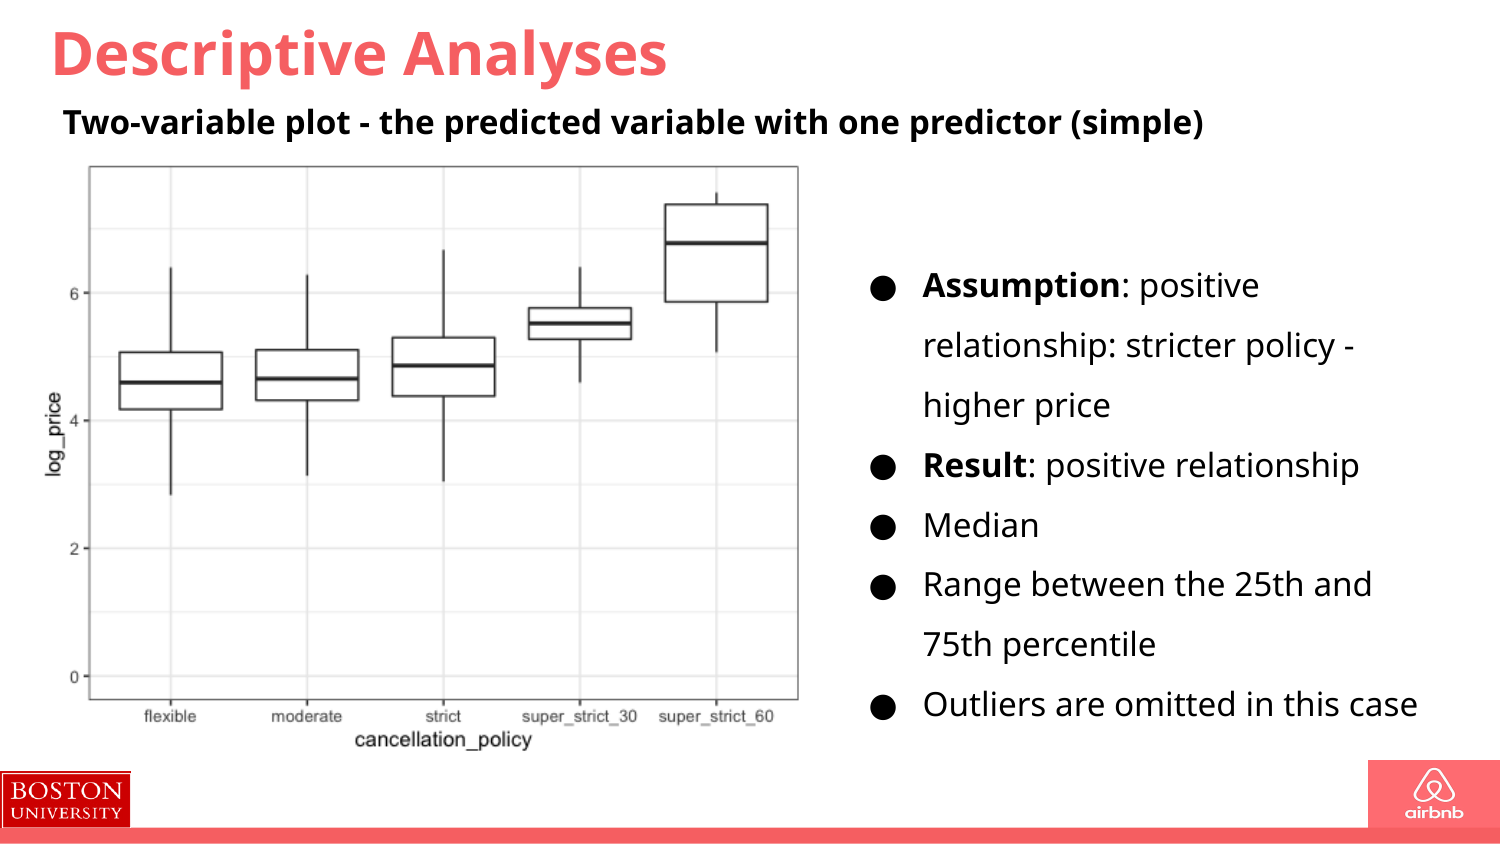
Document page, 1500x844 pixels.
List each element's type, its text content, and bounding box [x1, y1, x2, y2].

text_box Two-variable plot - the predicted variable with one predictor (simple) [47, 86, 1224, 157]
picture [1368, 760, 1500, 828]
text_box Assumption: positive relationship: stricter policy - higher price Result: positive relationship Median Range between the 25th and 75th percentile Outliers are omitted in this case [832, 229, 1457, 739]
picture [0, 771, 132, 828]
title Descriptive Analyses [35, 0, 1434, 103]
picture [35, 156, 809, 761]
